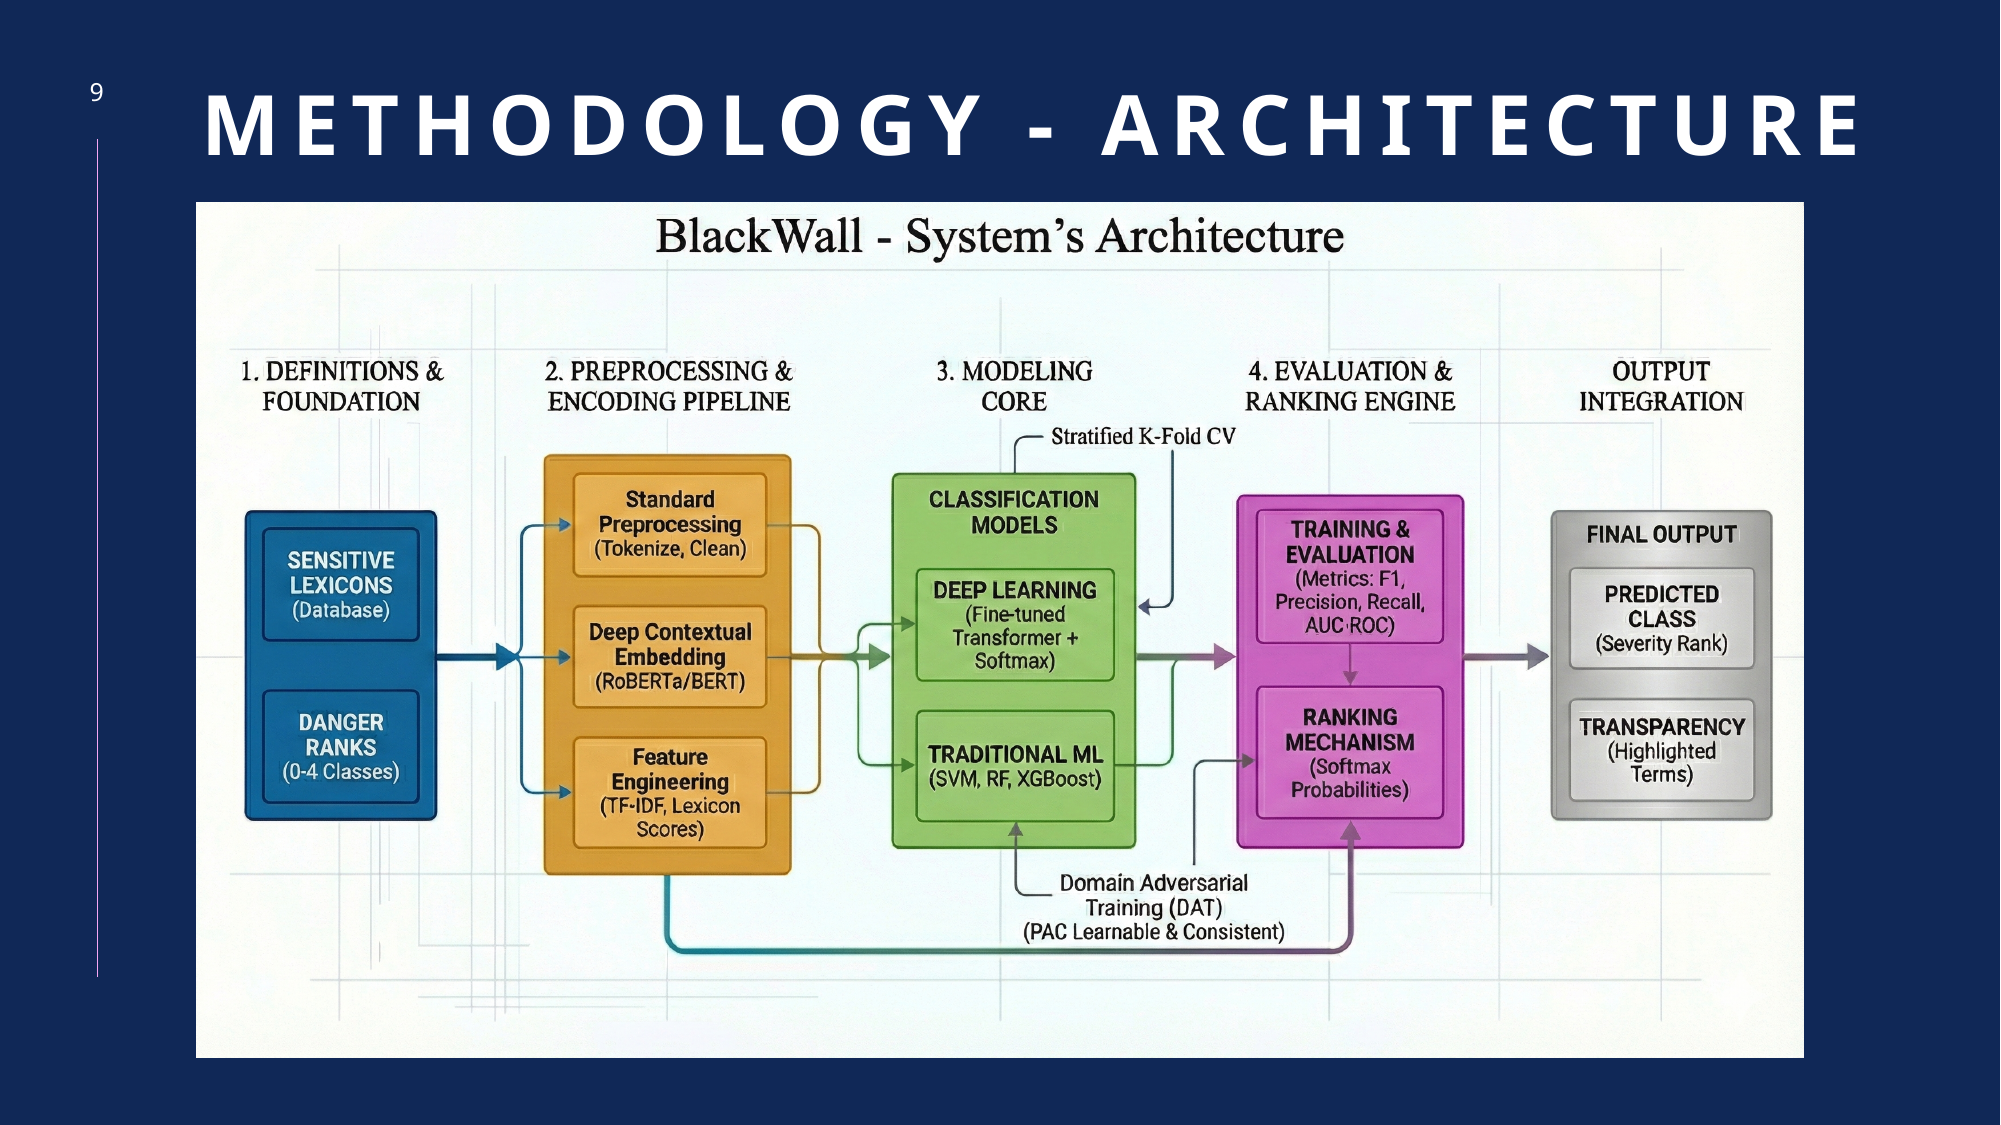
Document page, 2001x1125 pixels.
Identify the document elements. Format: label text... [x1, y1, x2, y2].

title Methodology - Architecture [139, 5, 1925, 181]
slide_number 9 [53, 67, 140, 119]
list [196, 202, 1804, 1058]
